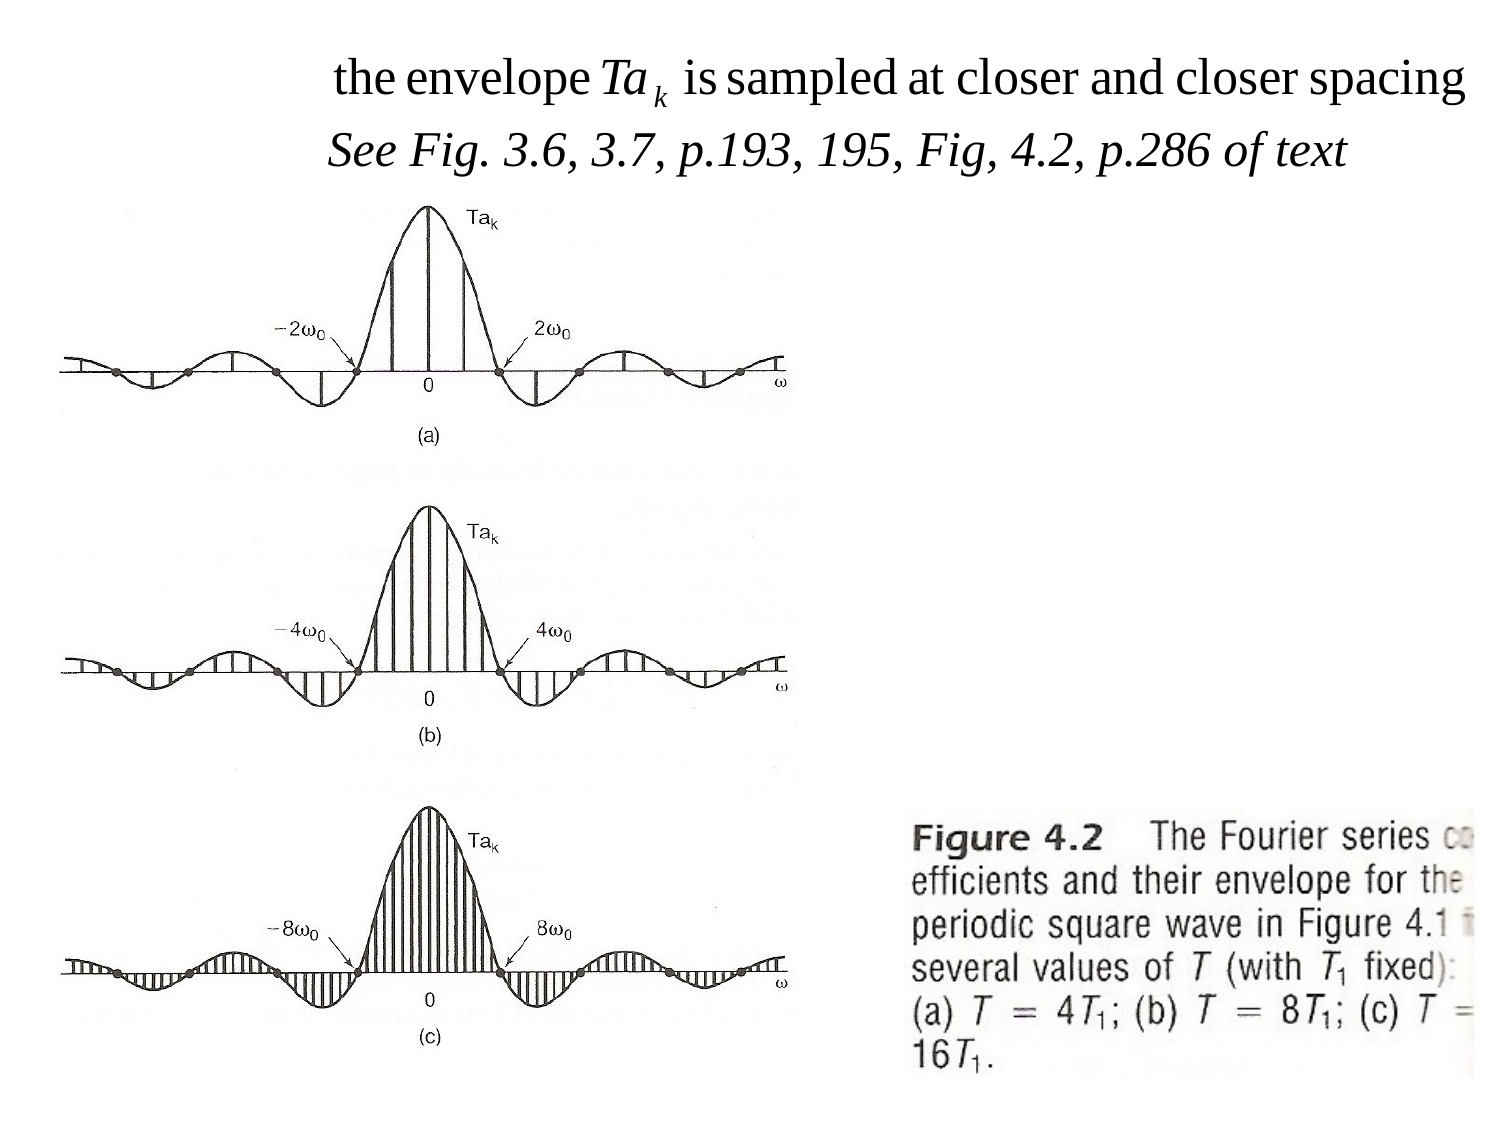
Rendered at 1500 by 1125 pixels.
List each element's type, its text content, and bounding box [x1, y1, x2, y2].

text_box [324, 42, 1476, 121]
picture [49, 200, 798, 1059]
picture [903, 807, 1479, 1078]
text_box See Fig. 3.6, 3.7, p.193, 195, Fig, 4.2, p.286 of text [312, 109, 1424, 184]
